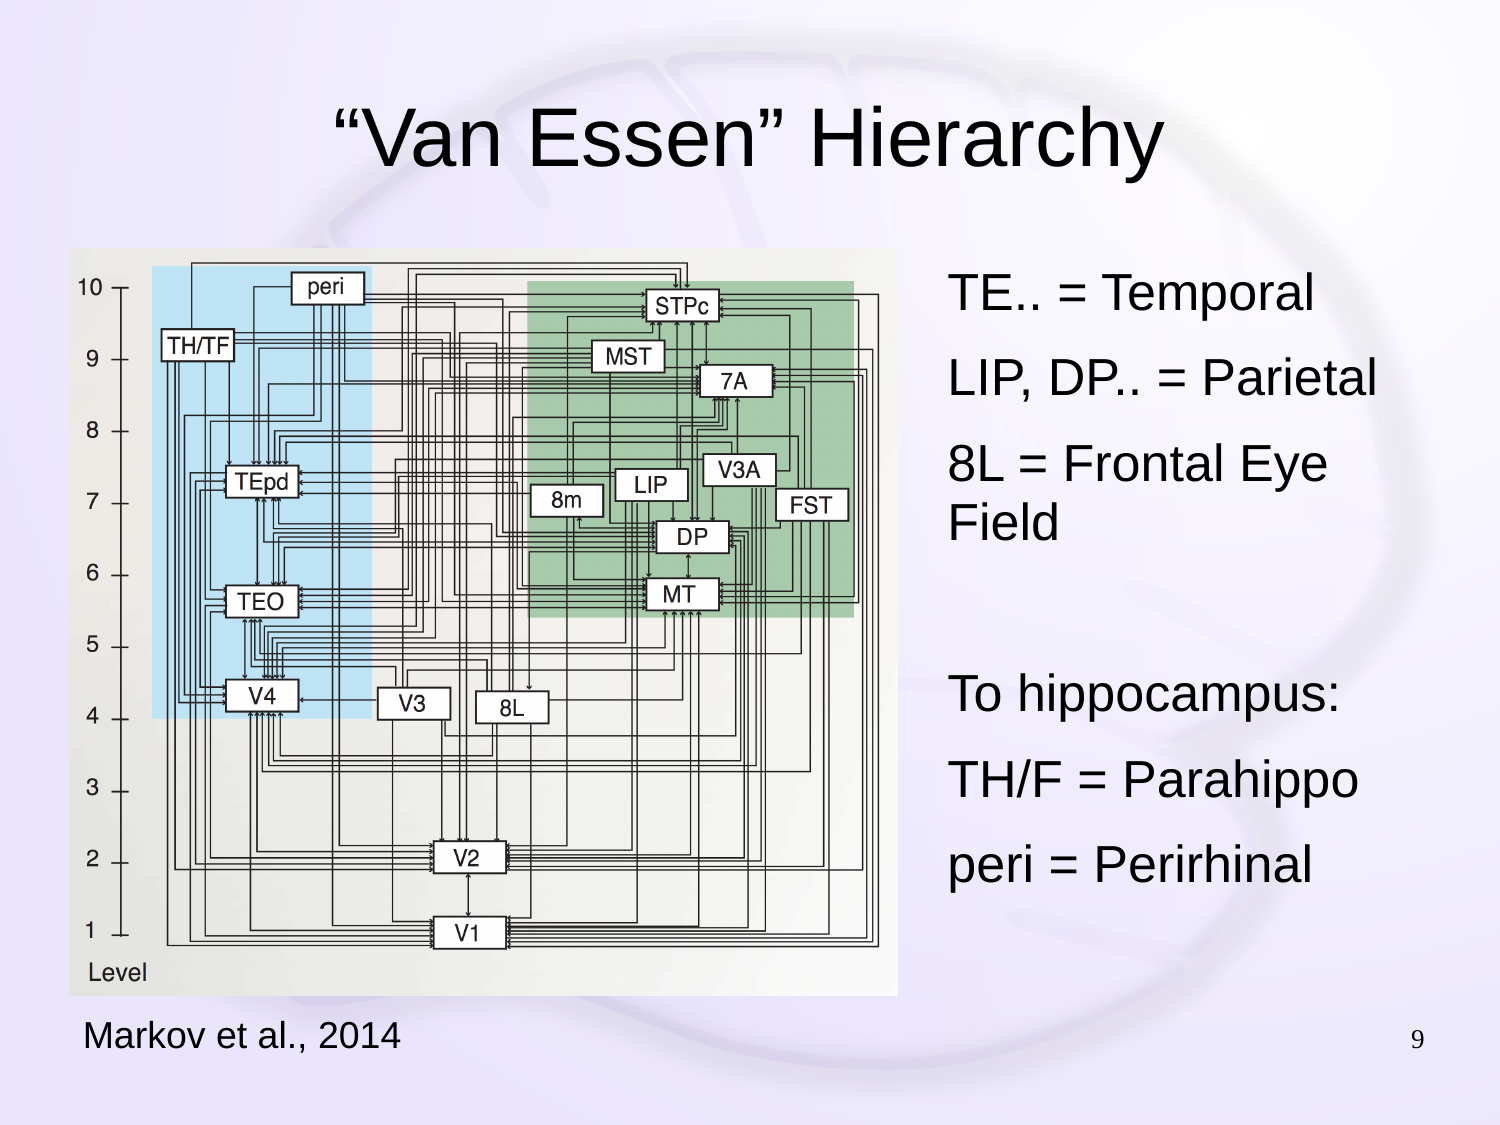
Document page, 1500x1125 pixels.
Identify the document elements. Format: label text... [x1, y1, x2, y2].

slide_number 9 [1075, 1024, 1425, 1103]
picture [0, 0, 1500, 1125]
list TE.. = Temporal LIP, DP.. = Parietal 8L = Frontal Eye Field To hippocampus: TH/F = Parahippo peri = Perirhinal [931, 263, 1425, 1006]
title “Van Essen” Hierarchy [74, 44, 1425, 233]
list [69, 244, 898, 999]
text_box Markov et al., 2014 [69, 1007, 728, 1064]
